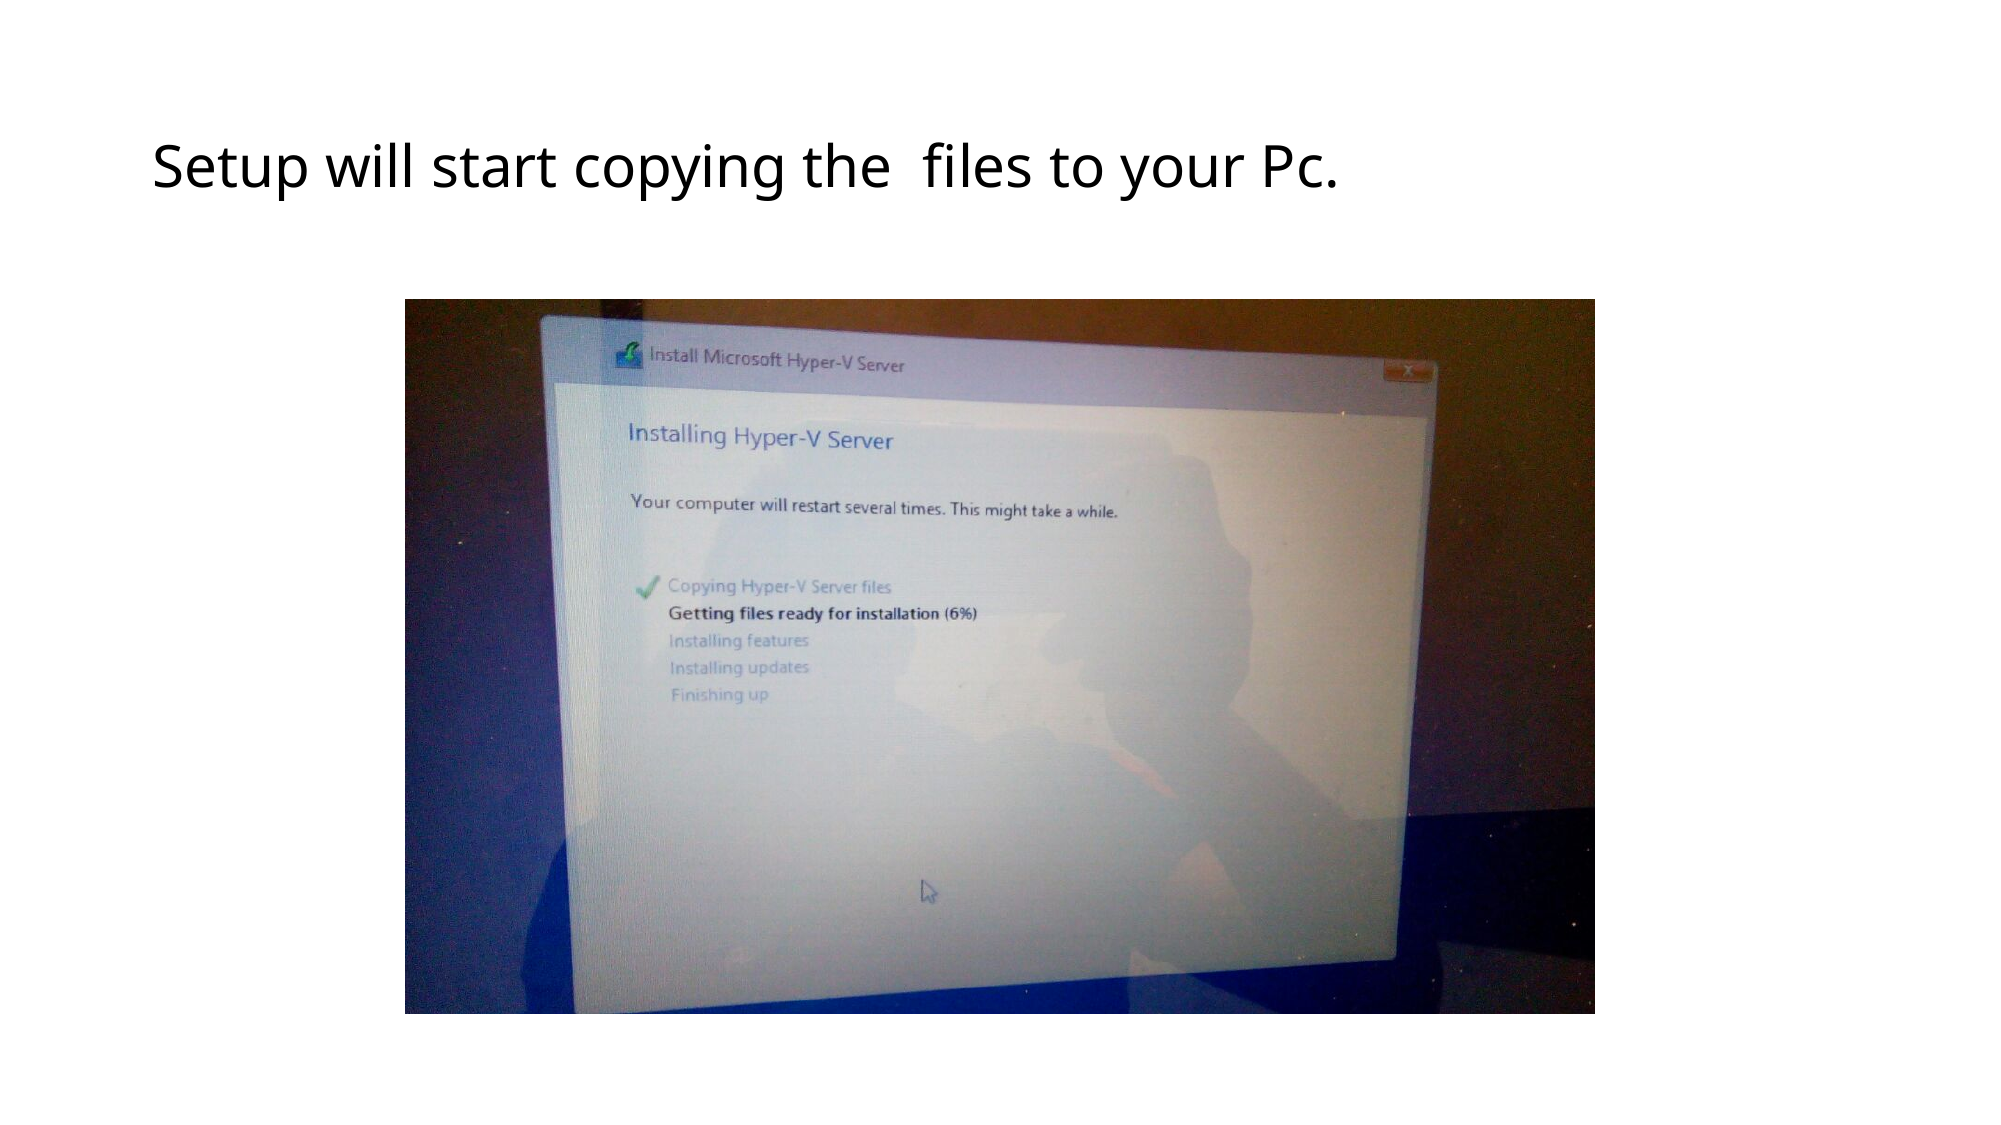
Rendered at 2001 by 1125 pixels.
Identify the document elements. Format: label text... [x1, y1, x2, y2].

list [405, 299, 1595, 1014]
title Setup will start copying the files to your Pc. [137, 59, 1863, 278]
